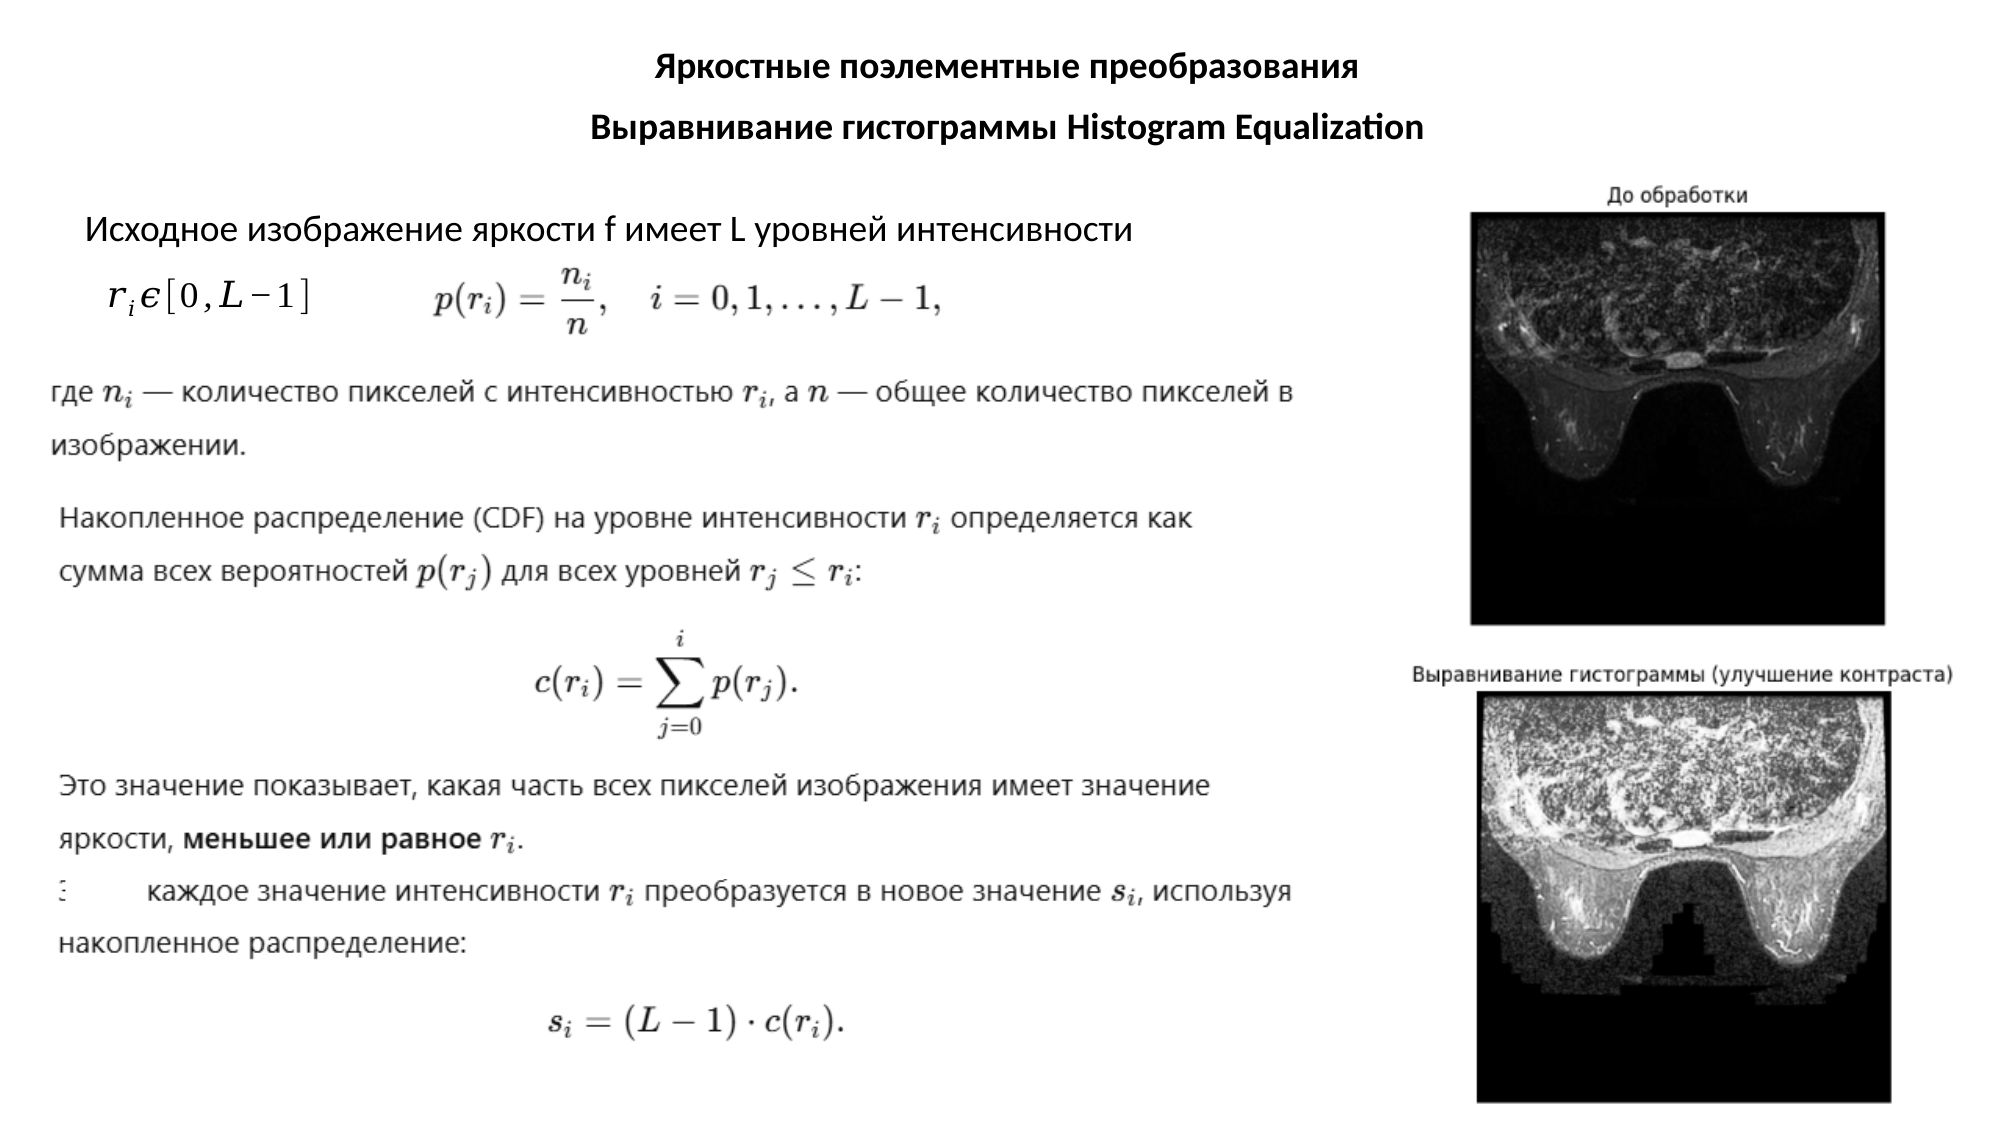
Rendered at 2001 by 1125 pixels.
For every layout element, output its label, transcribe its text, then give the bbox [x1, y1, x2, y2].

text_box Яркостные поэлементные преобразования [640, 33, 1376, 94]
picture [1402, 657, 2000, 1119]
text_box Выравнивание гистограммы Histogram Equalization [575, 94, 1440, 155]
text_box Исходное изображение яркости f имеет L уровней интенсивности [70, 196, 1312, 226]
picture [1456, 170, 1899, 642]
picture [33, 226, 1348, 1049]
